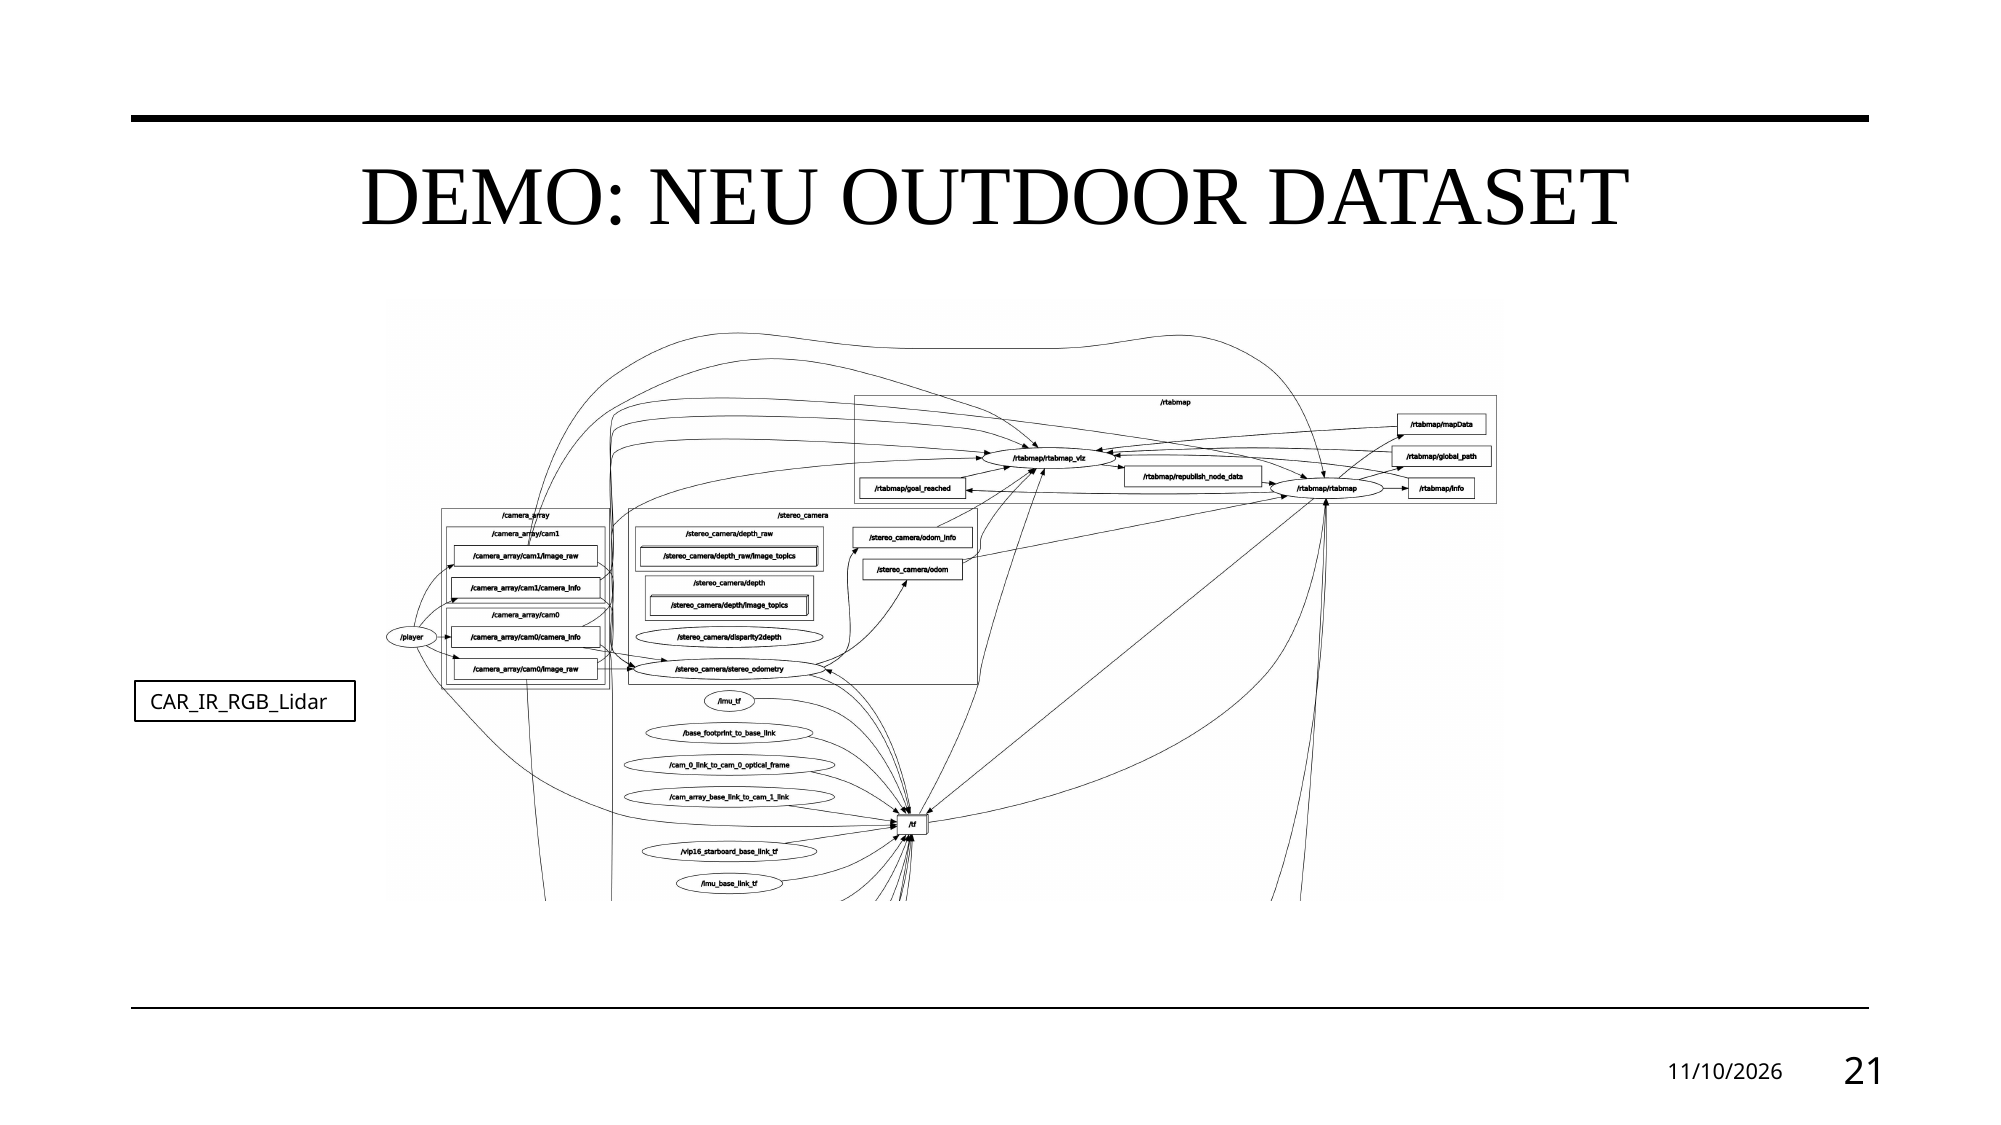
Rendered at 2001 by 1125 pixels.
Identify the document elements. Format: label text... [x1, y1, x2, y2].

text_box CAR_IR_RGB_Lidar [135, 681, 355, 721]
slide_number 21 [1791, 1042, 1902, 1103]
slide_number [1372, 1042, 1791, 1103]
title DEMO: NEU OUTDOOR DATASET [0, 133, 2000, 319]
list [386, 299, 1504, 901]
